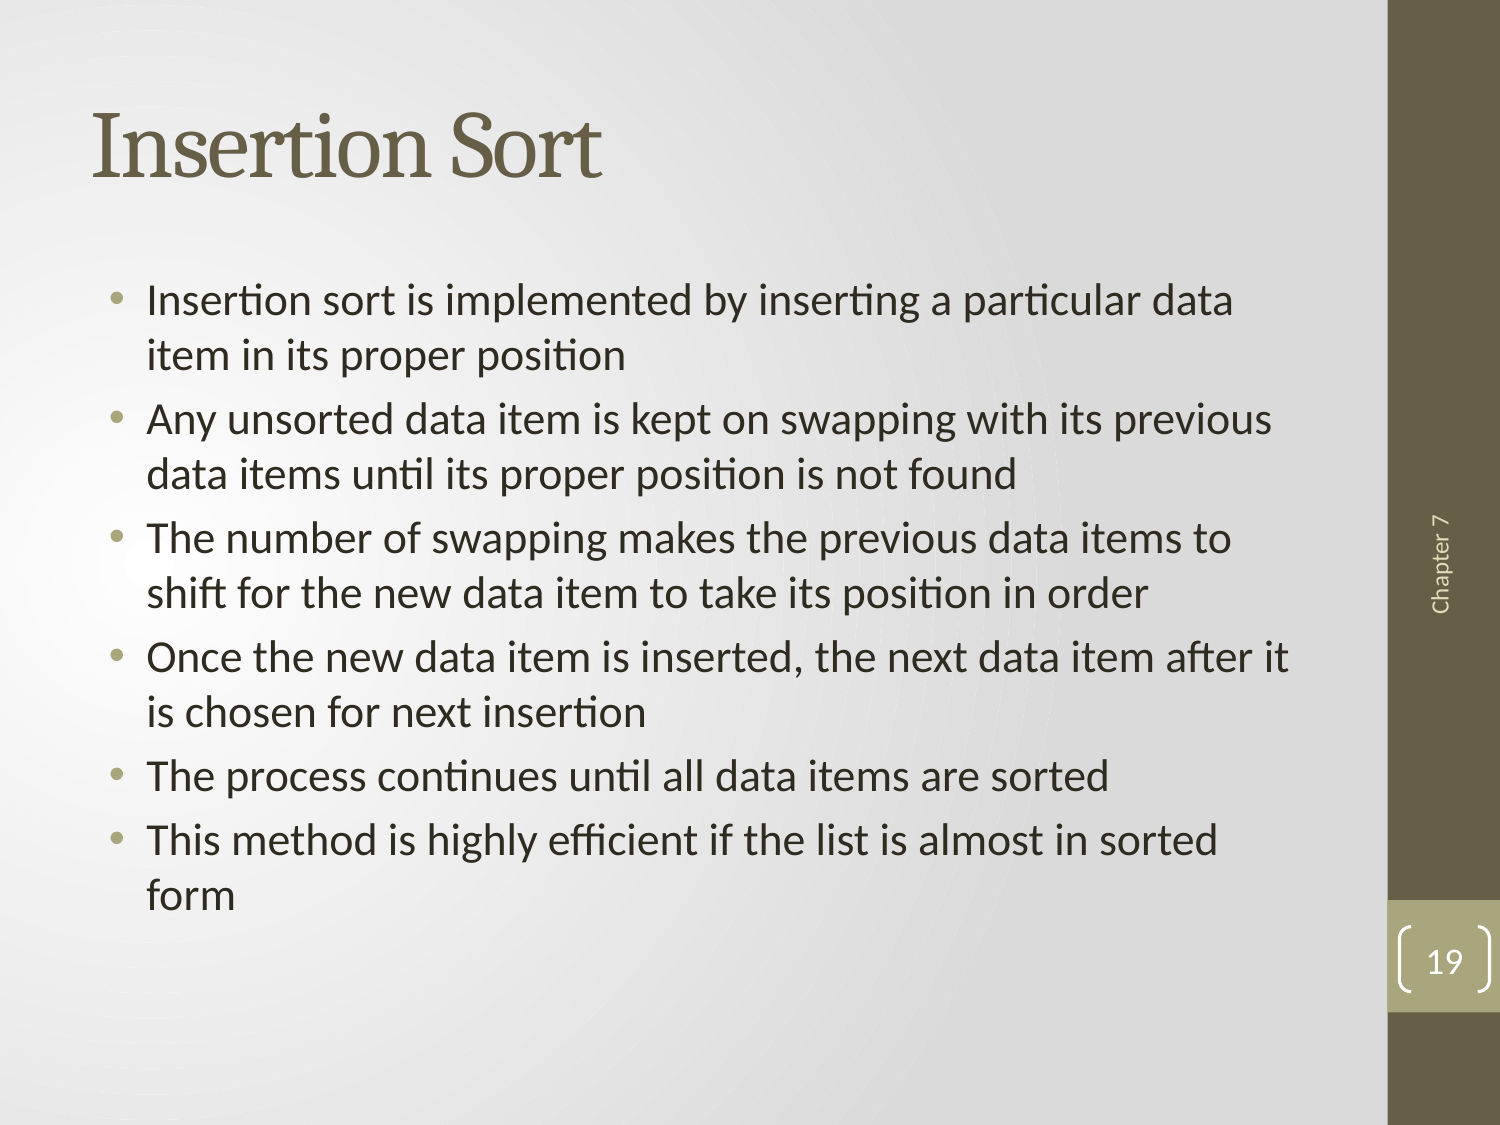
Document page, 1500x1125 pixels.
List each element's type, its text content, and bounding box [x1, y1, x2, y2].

title Insertion Sort [75, 45, 1325, 233]
slide_number 19 [1397, 925, 1492, 994]
footer Chapter 7 [1408, 500, 1469, 889]
list Insertion sort is implemented by inserting a particular data item in its proper position Any unsorted data item is kept on swapping with its previous data items until its proper position is not found The number of swapping makes the previous data items to shift for the new data item to take its position in order Once the new data item is inserted, the next data item after it is chosen for next insertion The process continues until all data items are sorted This method is highly efficient if the list is almost in sorted form [75, 262, 1325, 1050]
